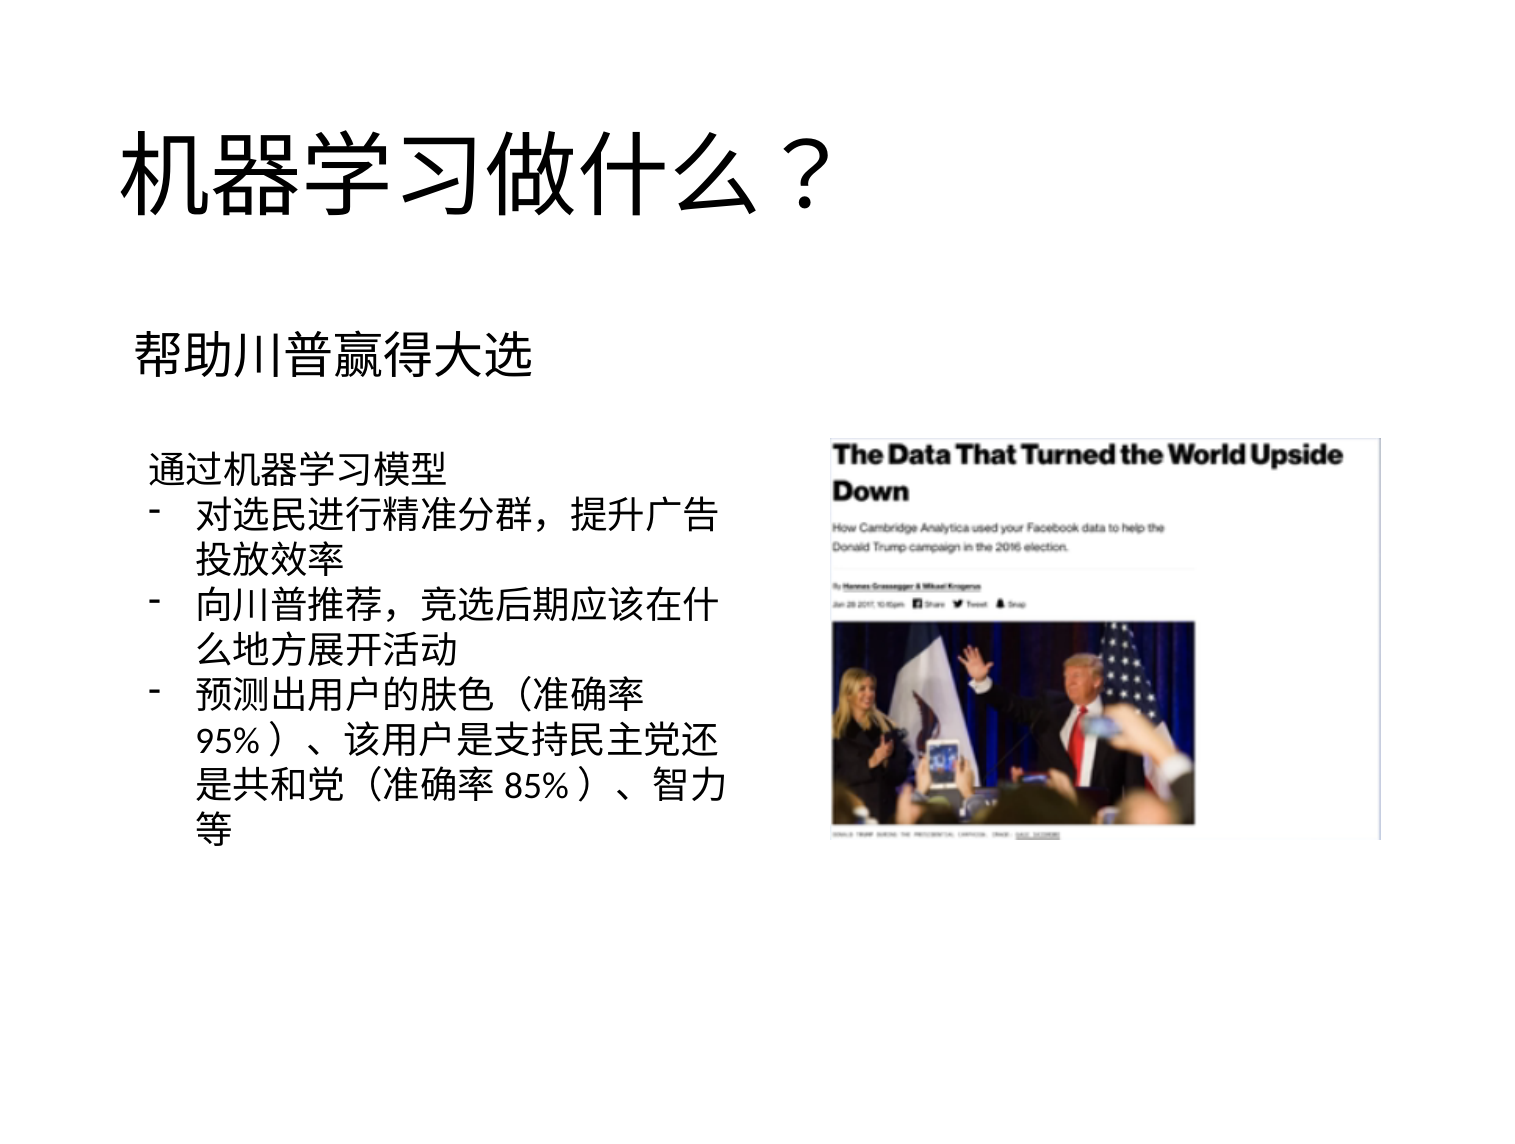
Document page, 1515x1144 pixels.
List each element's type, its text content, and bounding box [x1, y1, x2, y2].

text_box 机器学习做什么？ [118, 116, 807, 208]
picture [830, 438, 1381, 841]
text_box 通过机器学习模型 对选民进行精准分群，提升广告投放效率 向川普推荐，竞选后期应该在什么地方展开活动 预测出用户的肤色（准确率95%）、该用户是支持民主党还是共和党（准确率85%）、智力等 [133, 438, 771, 859]
text_box 帮助川普赢得大选 [118, 316, 595, 392]
